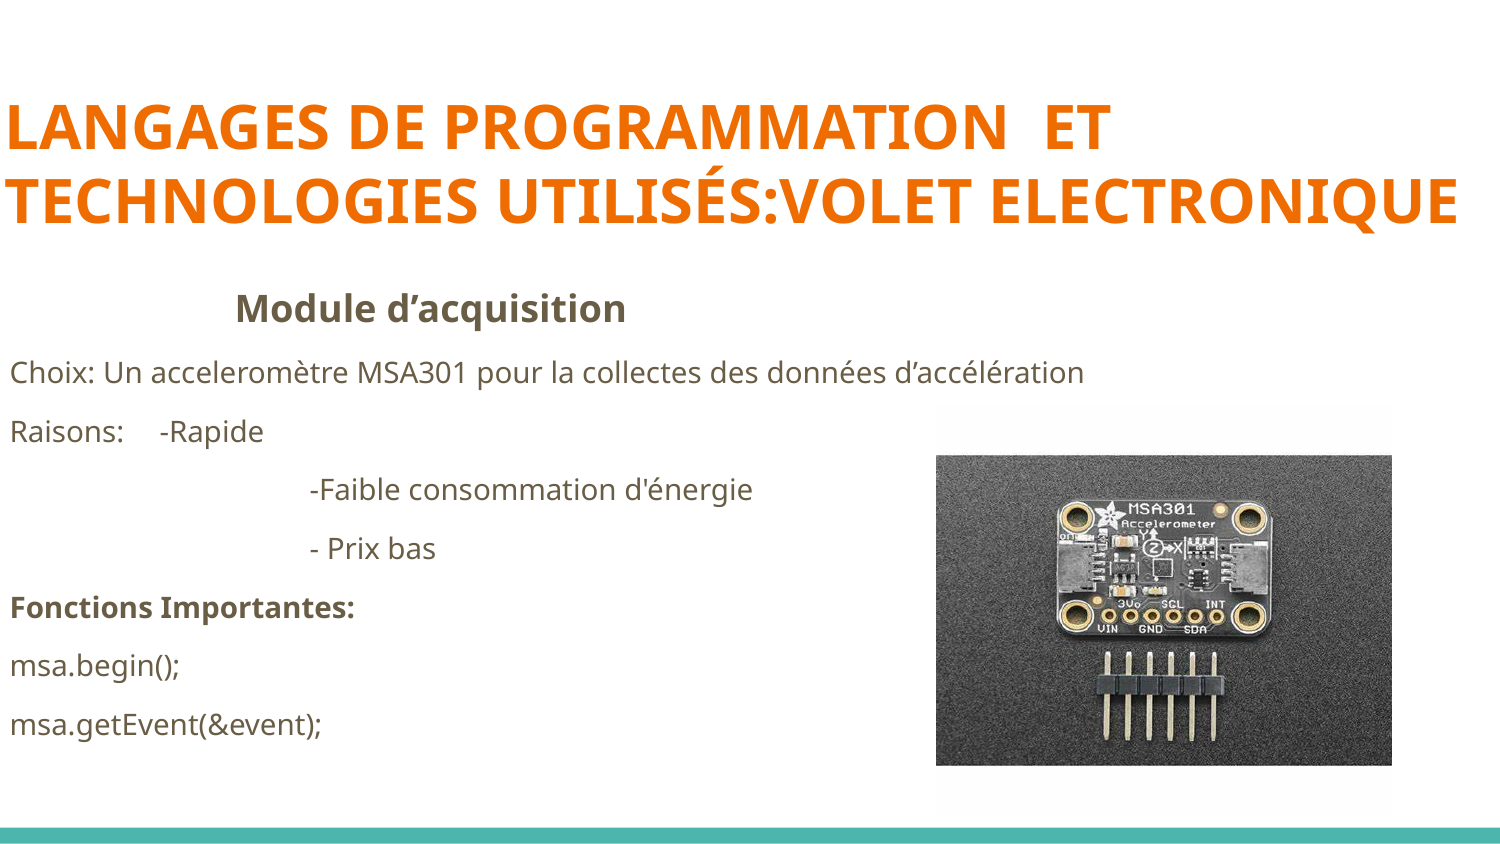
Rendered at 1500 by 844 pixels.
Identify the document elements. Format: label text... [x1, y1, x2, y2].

title LANGAGES DE PROGRAMMATION ET TECHNOLOGIES UTILISÉS:VOLET ELECTRONIQUE [0, 72, 1500, 273]
picture [936, 403, 1392, 817]
list Module d’acquisition Choix: Un acceleromètre MSA301 pour la collectes des données d’accélération Raisons: -Rapide -Faible consommation d'énergie - Prix bas Fonctions Importantes: msa.begin(); msa.getEvent(&event); [0, 202, 1454, 844]
